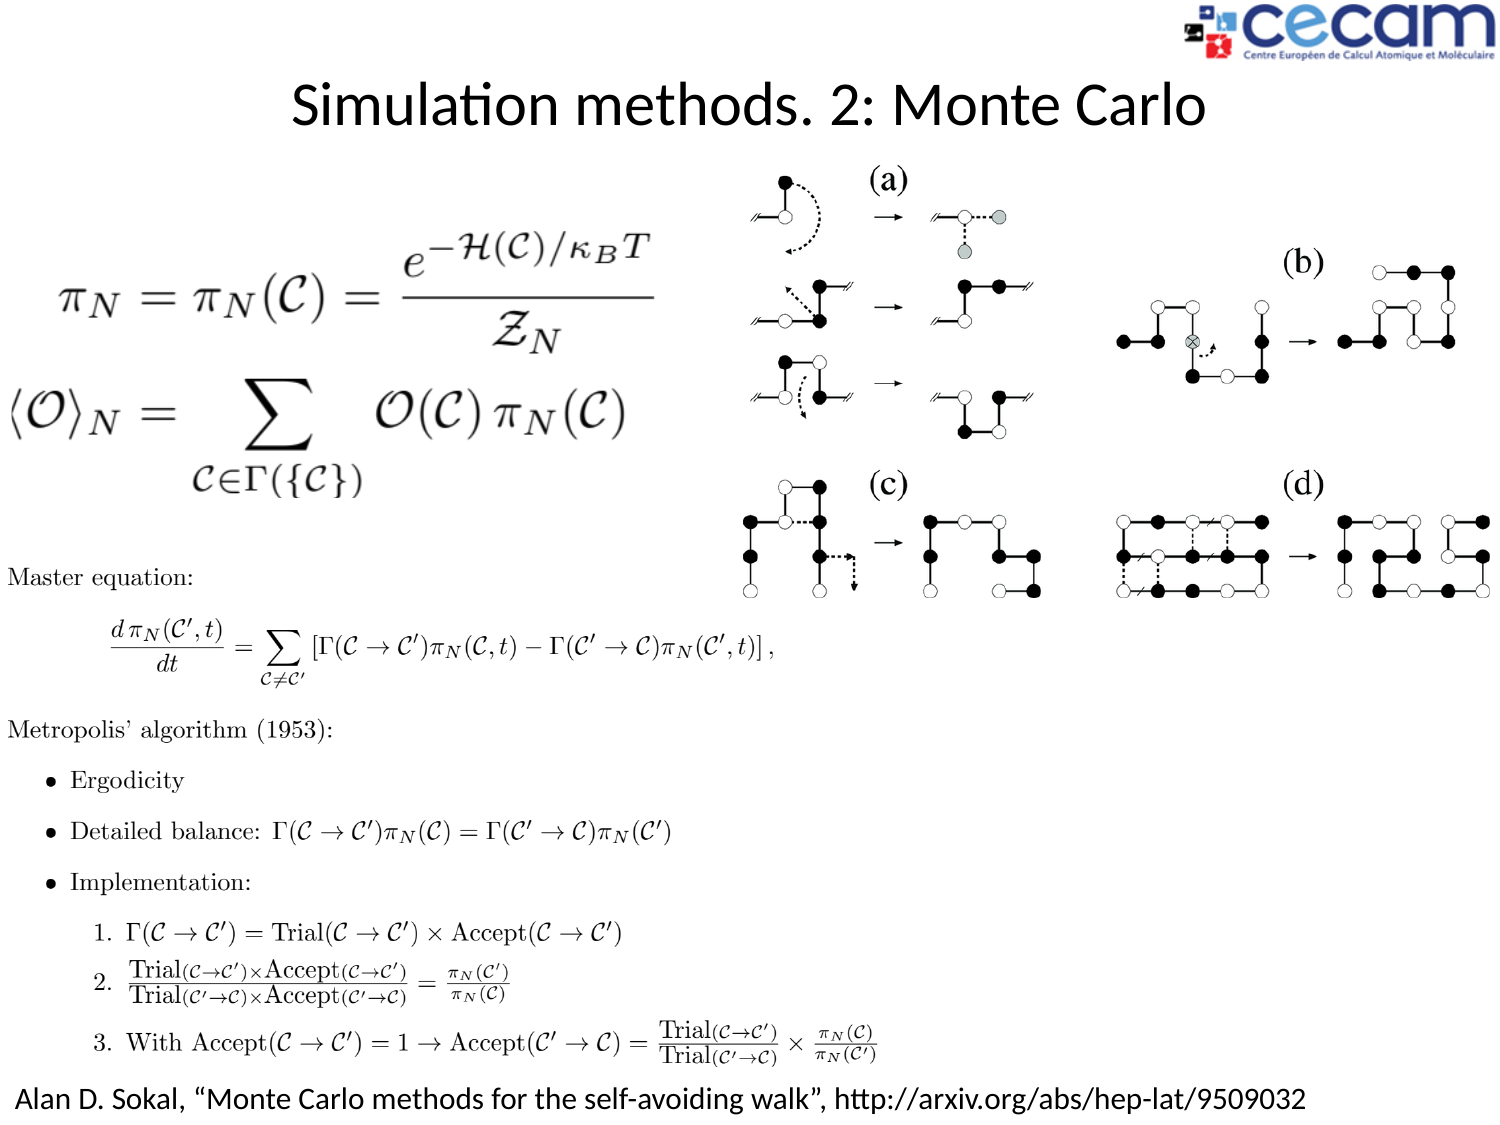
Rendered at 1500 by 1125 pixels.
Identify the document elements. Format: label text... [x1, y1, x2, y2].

title Simulation methods. 2: Monte Carlo [0, 6, 1500, 194]
picture [1184, 3, 1497, 62]
picture [7, 162, 1490, 1067]
text_box Alan D. Sokal, “Monte Carlo methods for the self-avoiding walk”, http://arxiv.org/abs/hep-lat/9509032 [0, 1070, 1500, 1123]
